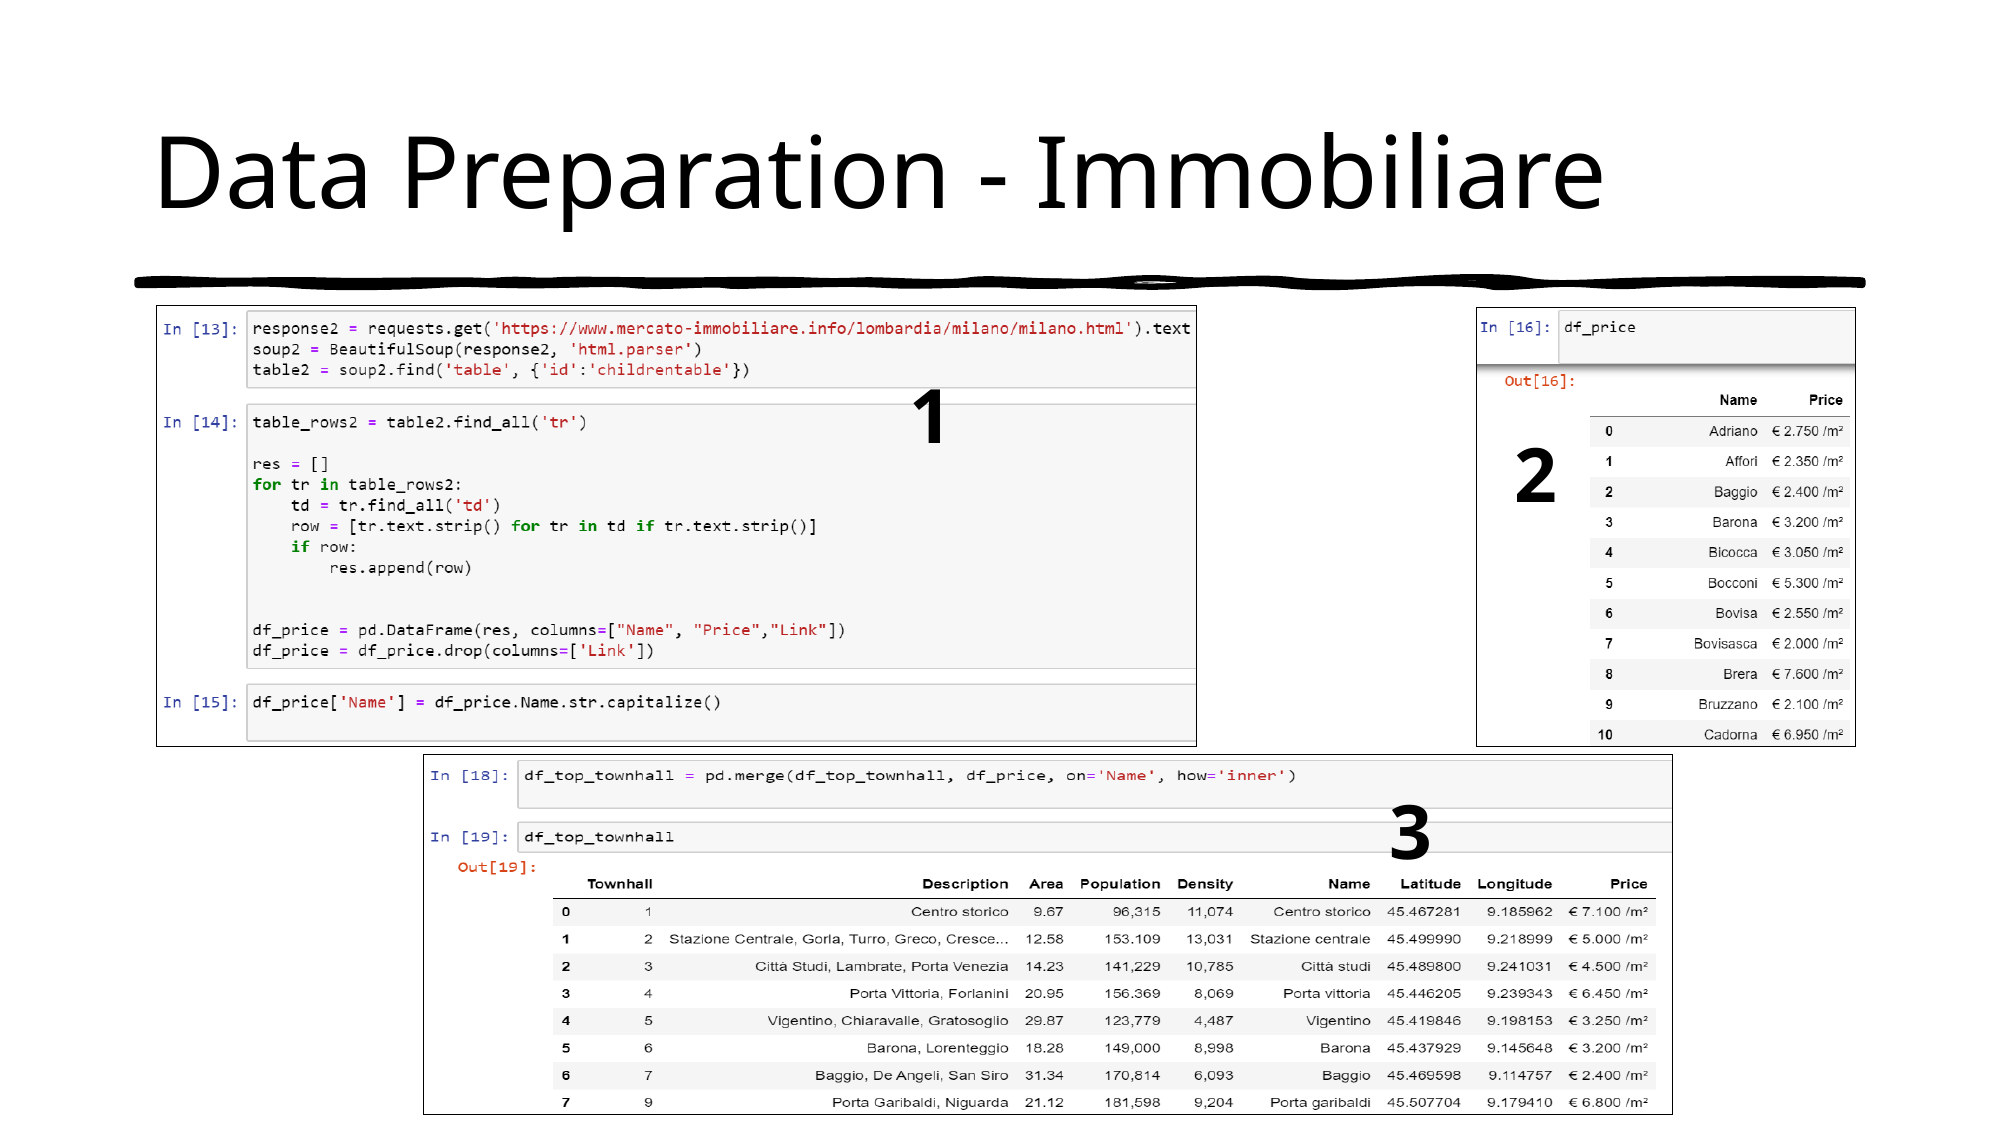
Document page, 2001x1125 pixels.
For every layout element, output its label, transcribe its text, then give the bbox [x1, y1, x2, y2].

picture [1476, 307, 1856, 747]
picture [156, 305, 1197, 747]
title Data Preparation - Immobiliare [137, 59, 1863, 278]
picture [423, 754, 1673, 1115]
